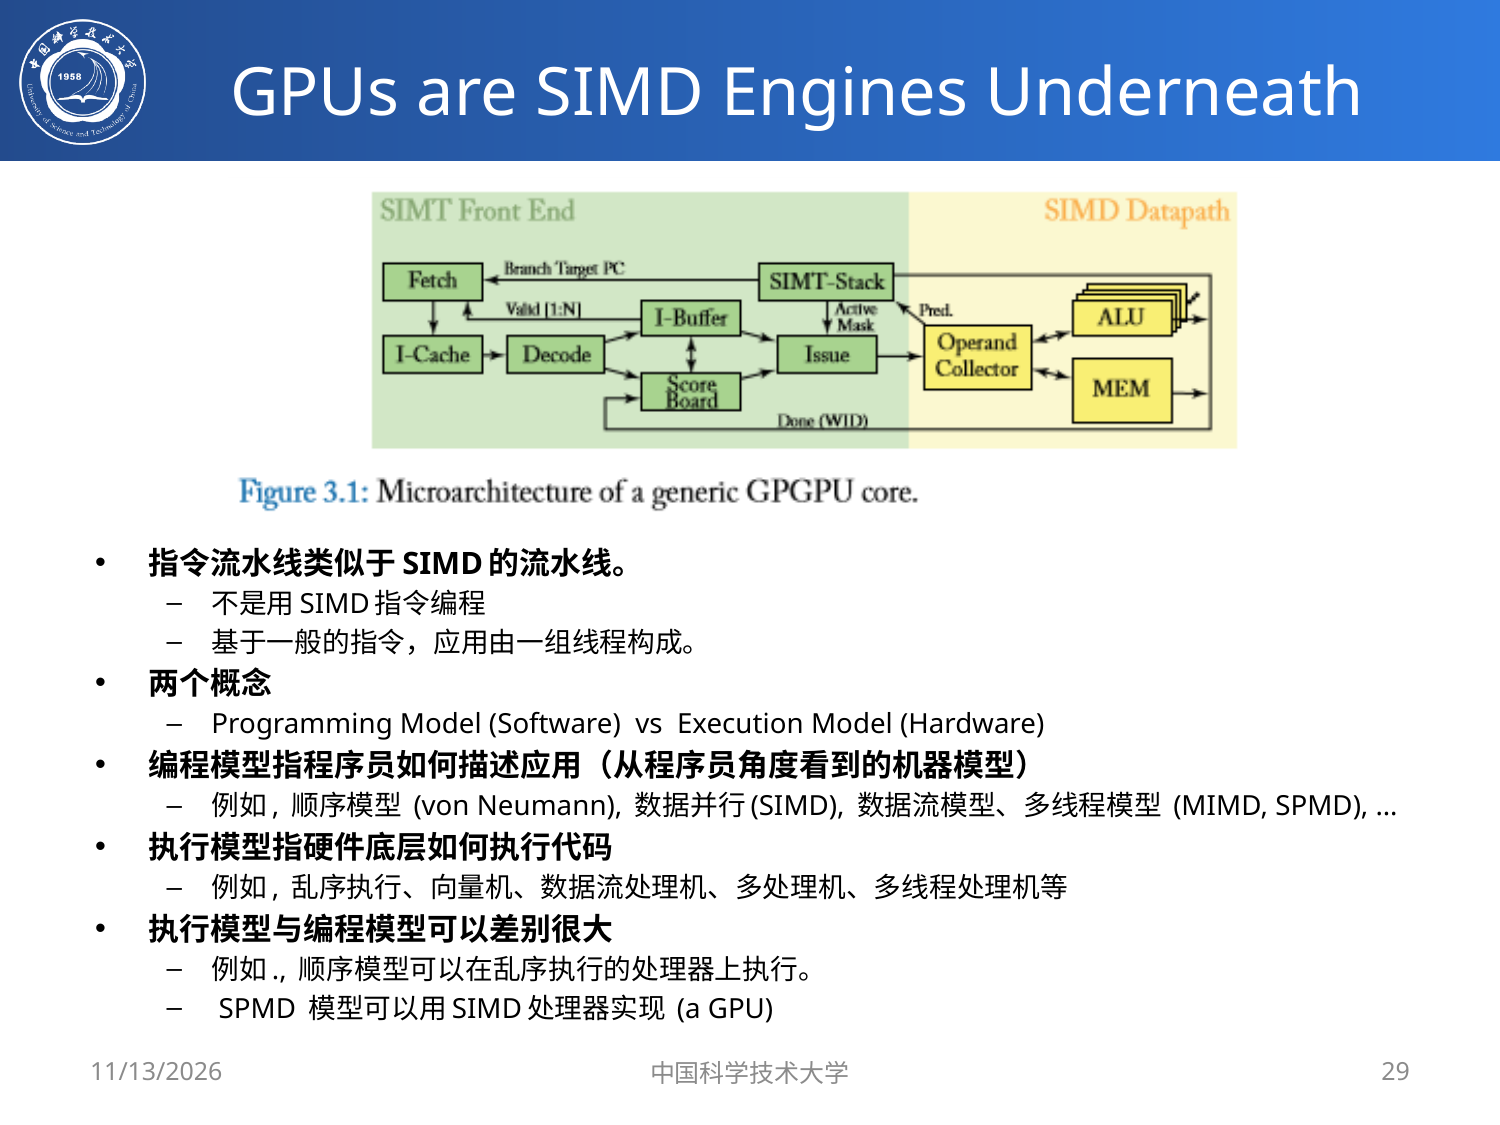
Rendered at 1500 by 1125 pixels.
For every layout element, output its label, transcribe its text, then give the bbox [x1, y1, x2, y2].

slide_number 29 [1074, 1042, 1425, 1103]
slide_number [75, 1042, 425, 1103]
footer 中国科学技术大学 [512, 1042, 988, 1103]
title GPUs are SIMD Engines Underneath [169, 24, 1425, 153]
picture [19, 19, 146, 145]
picture [227, 176, 1283, 537]
list 指令流水线类似于SIMD的流水线。 不是用SIMD指令编程 基于一般的指令，应用由一组线程构成。 两个概念 Programming Model (Software) vs Execution Model (Hardware) 编程模型指程序员如何描述应用（从程序员角度看到的机器模型） 例如, 顺序模型 (von Neumann), 数据并行(SIMD), 数据流模型、多线程模型 (MIMD, SPMD), … 执行模型指硬件底层如何执行代码 例如, 乱序执行、向量机、数据流处理机、多处理机、多线程处理机等 执行模型与编程模型可以差别很大 例如., 顺序模型可以在乱序执行的处理器上执行。 SPMD 模型可以用SIMD处理器实现 (a GPU) [80, 535, 1418, 1043]
